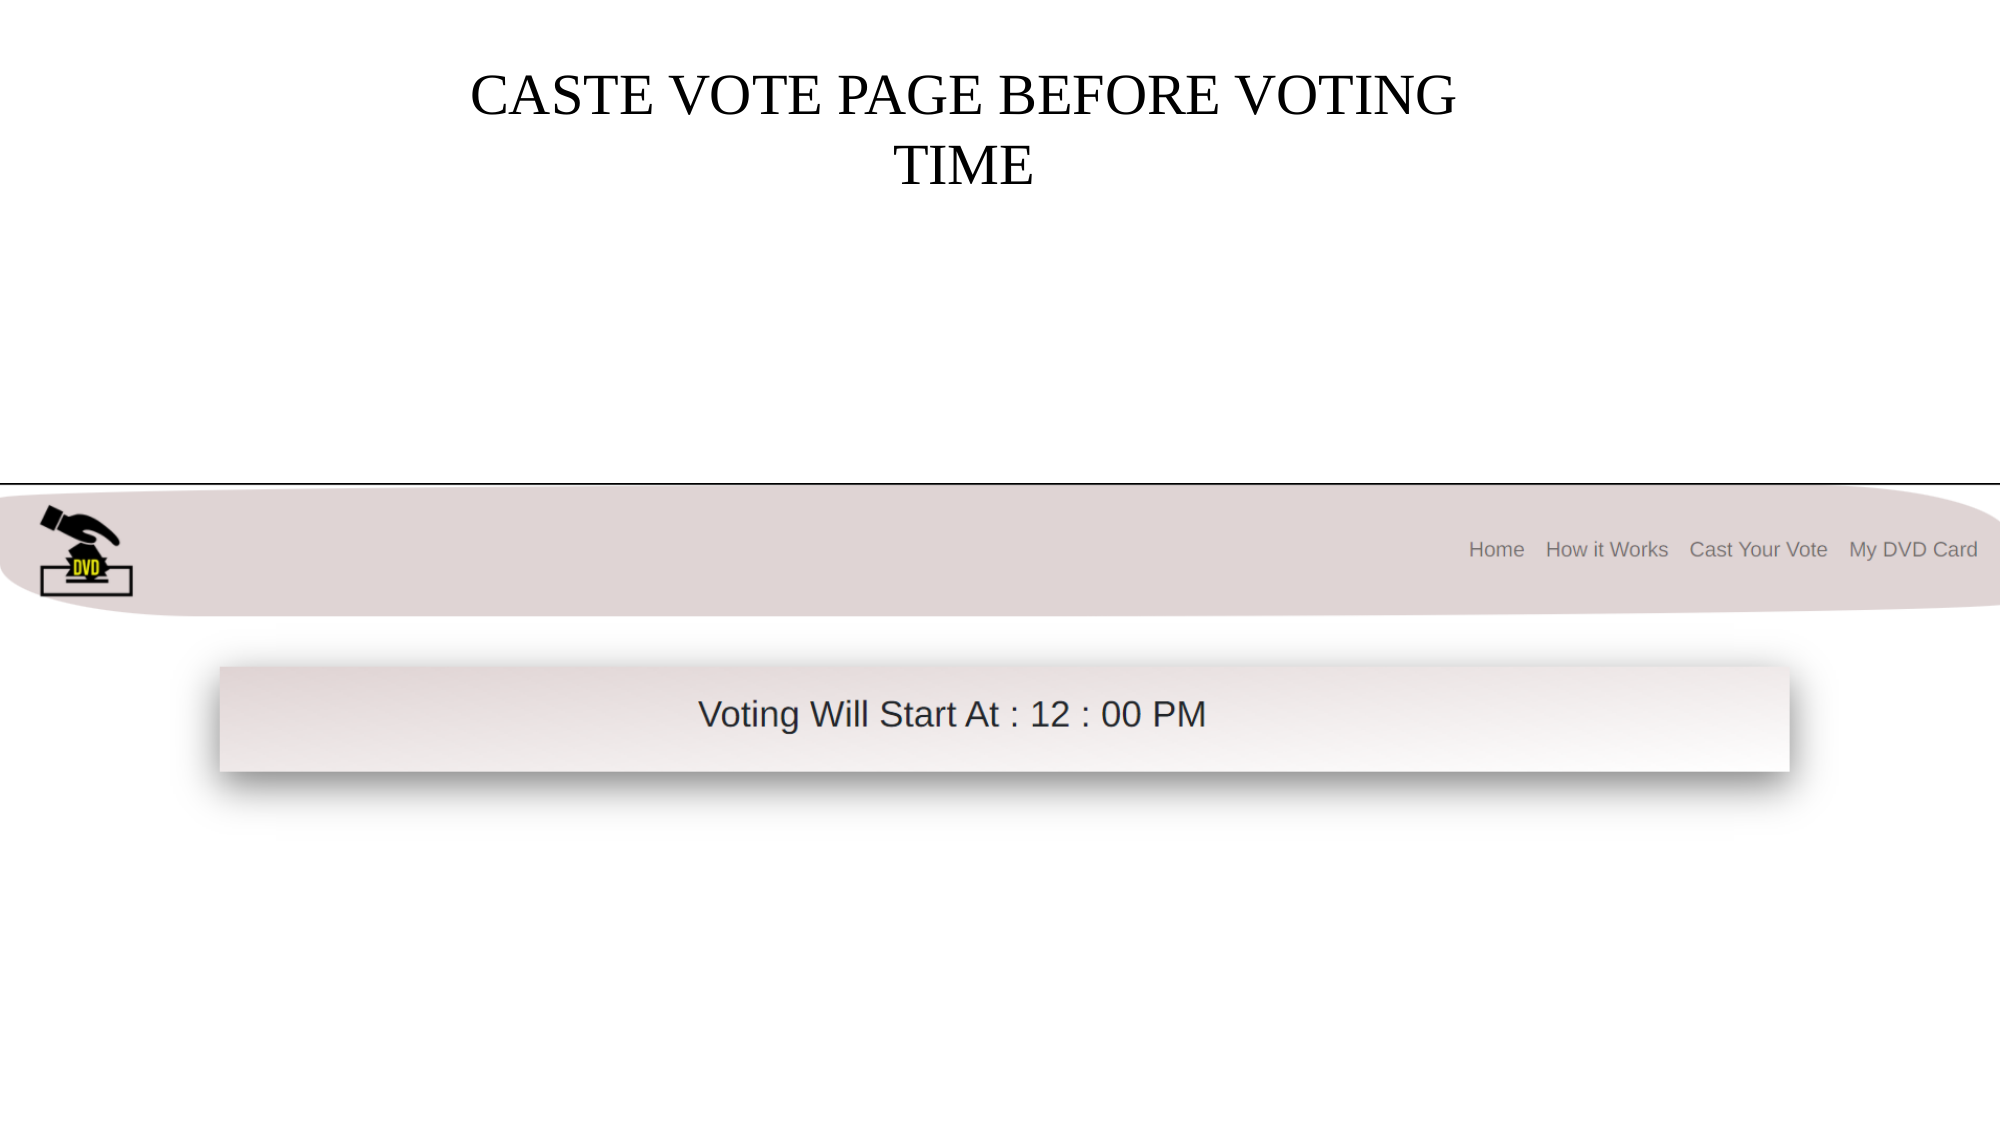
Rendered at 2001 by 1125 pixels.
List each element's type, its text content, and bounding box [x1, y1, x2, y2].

picture [0, 483, 2000, 841]
text_box CASTE VOTE PAGE BEFORE VOTING TIME [393, 48, 1536, 204]
